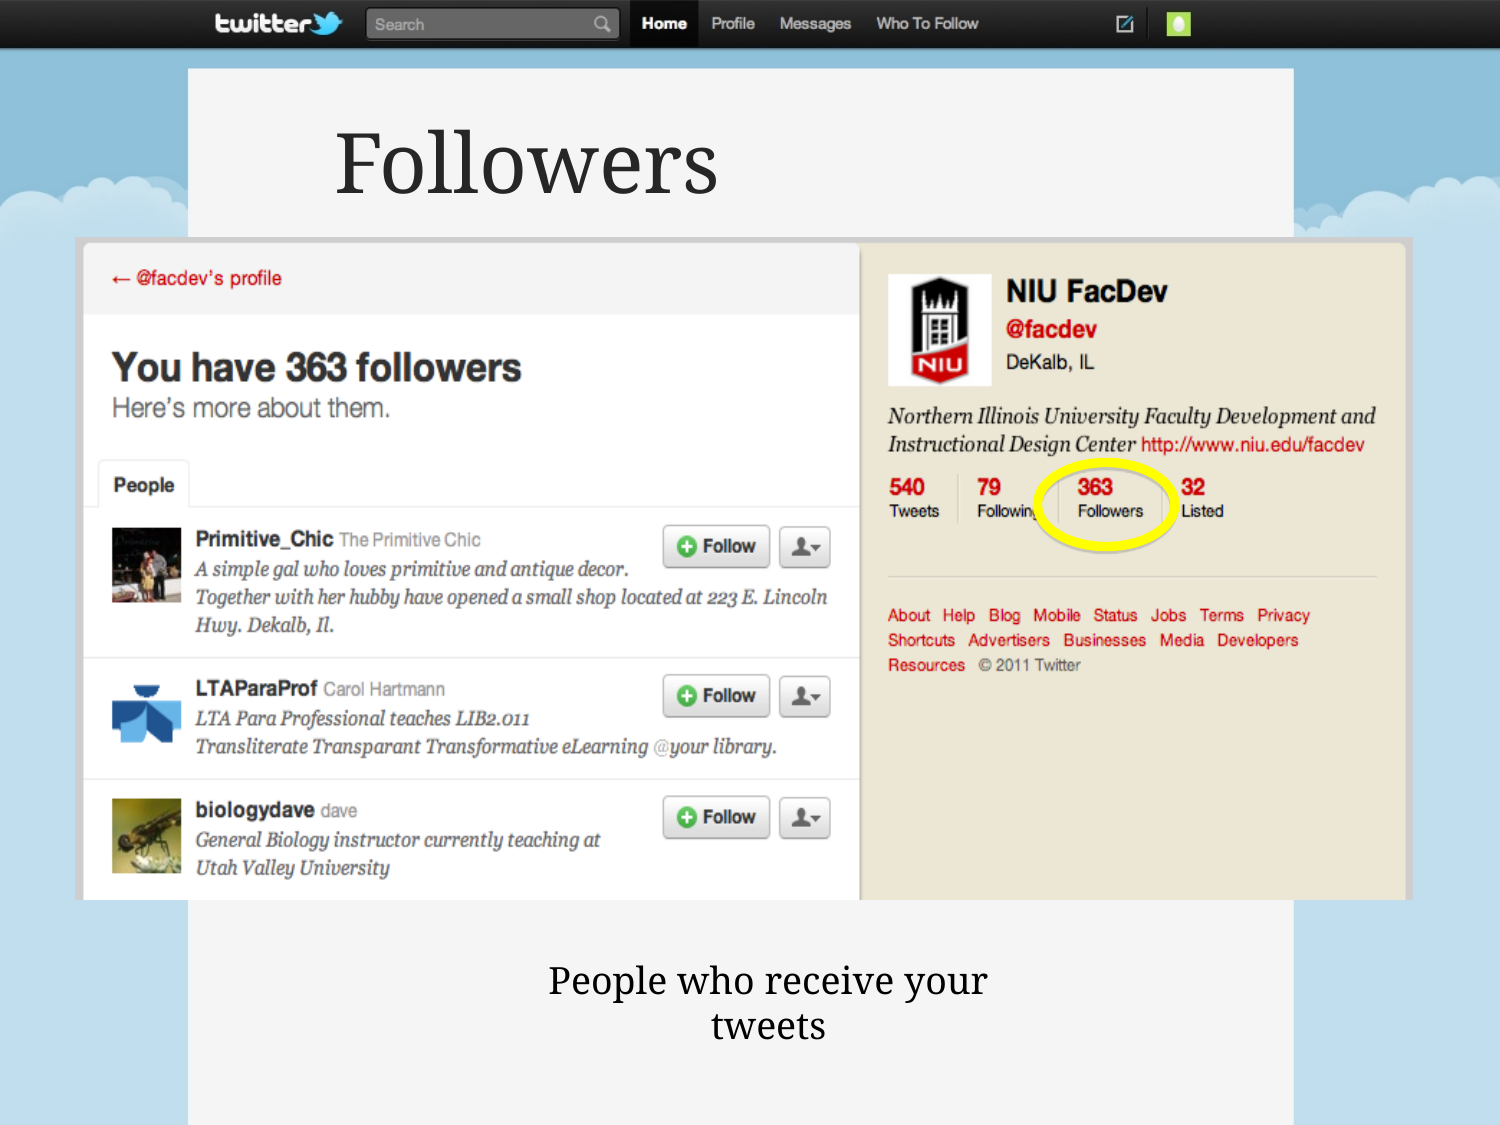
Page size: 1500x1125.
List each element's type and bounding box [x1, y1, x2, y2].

list [74, 237, 1413, 900]
picture [0, 0, 1500, 1125]
